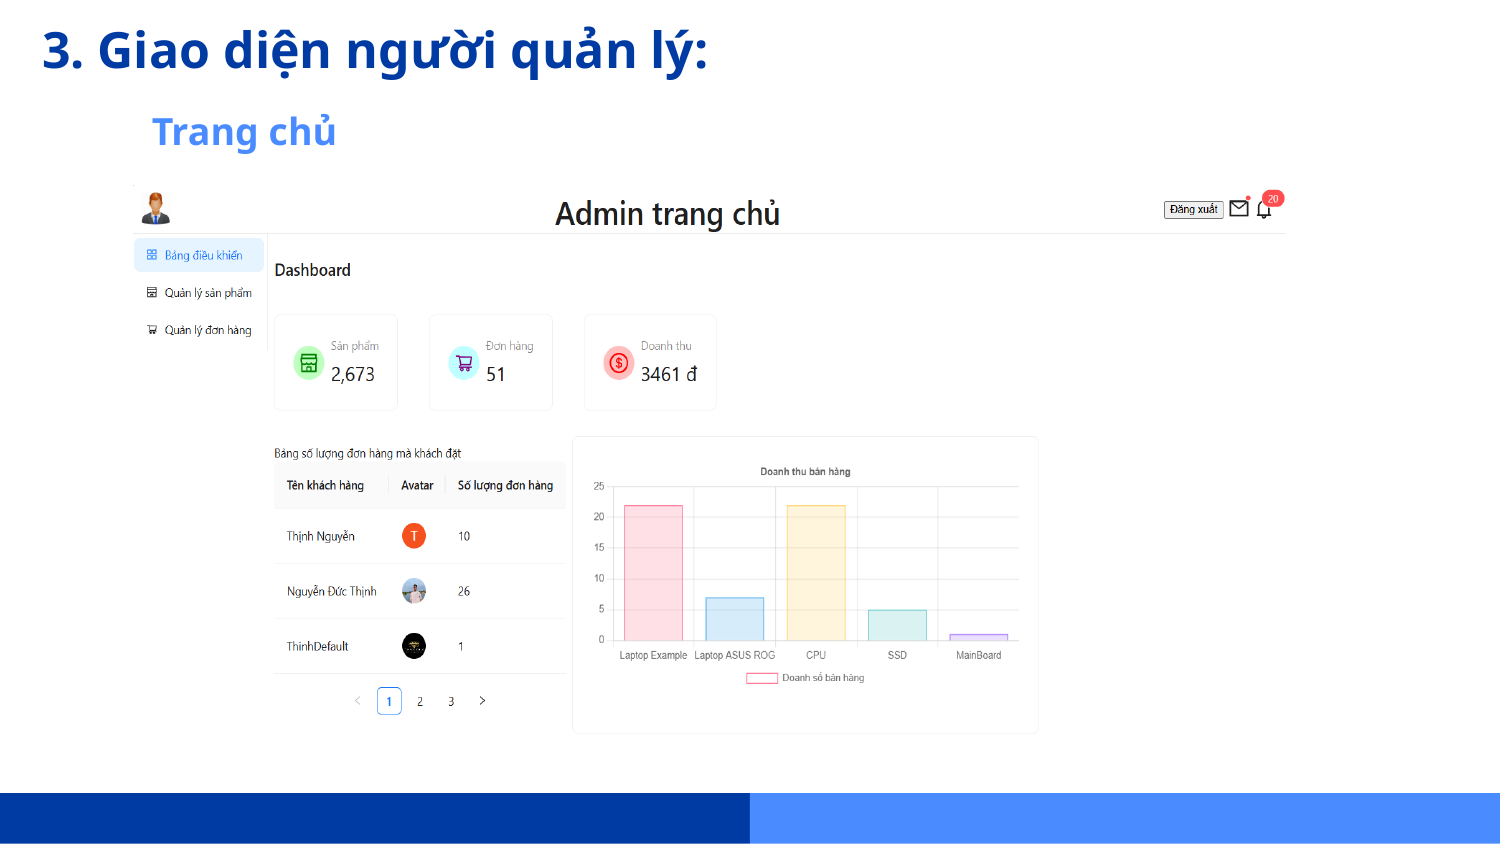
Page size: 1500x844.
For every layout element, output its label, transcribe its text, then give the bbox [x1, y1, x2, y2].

picture [133, 185, 1286, 772]
title 3. Giao diện người quản lý: [0, 3, 752, 76]
title Trang chủ [0, 99, 580, 162]
